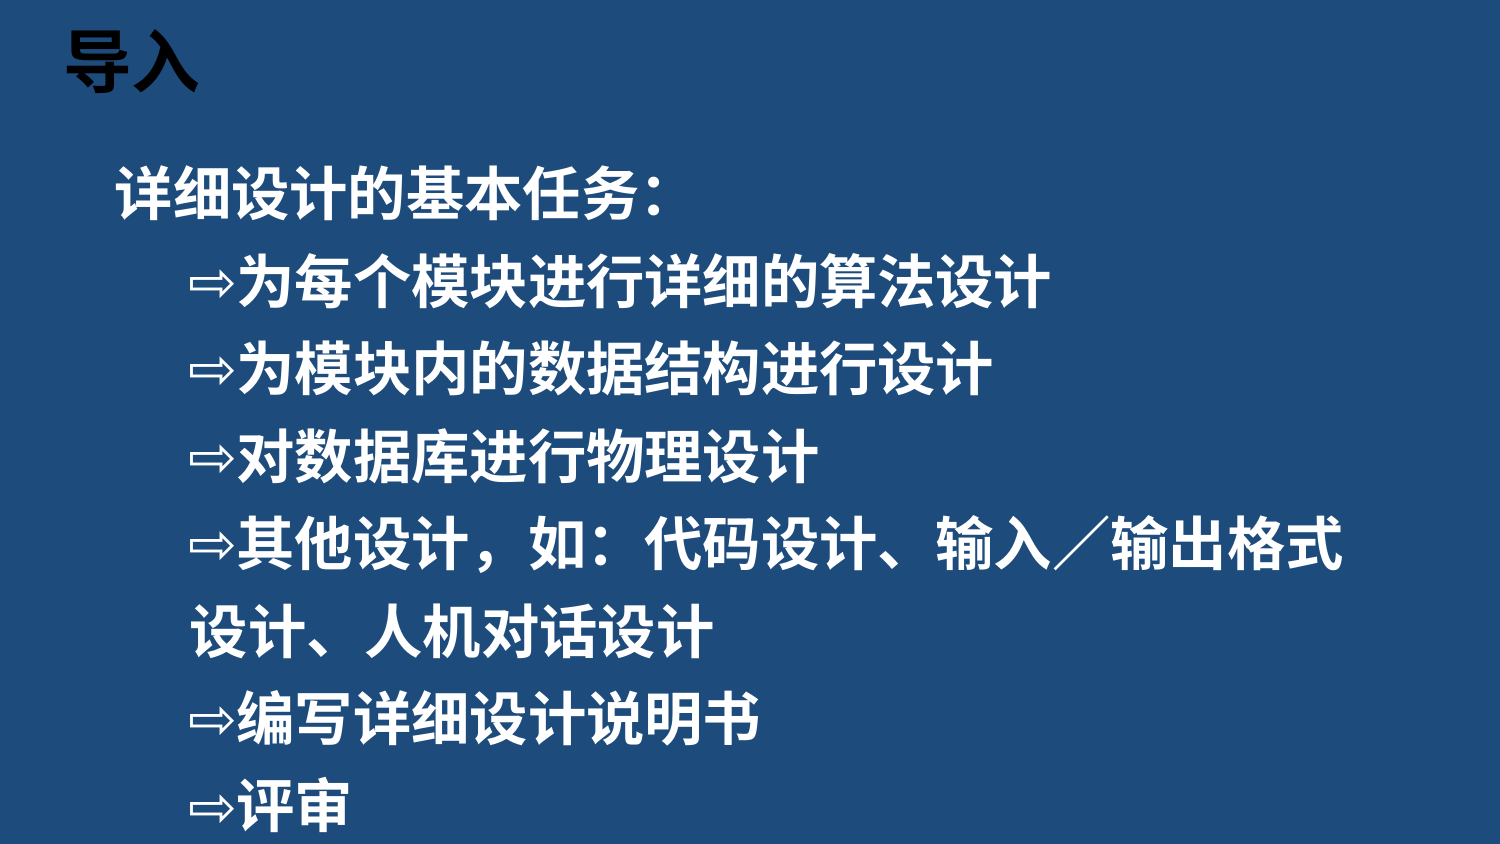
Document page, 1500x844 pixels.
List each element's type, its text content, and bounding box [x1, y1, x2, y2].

text_box 详细设计的基本任务： 为每个模块进行详细的算法设计 为模块内的数据结构进行设计 对数据库进行物理设计 其他设计，如：代码设计、输入／输出格式设计、人机对话设计 编写详细设计说明书 评审 [100, 132, 1400, 844]
title 导入 [63, 28, 1436, 104]
